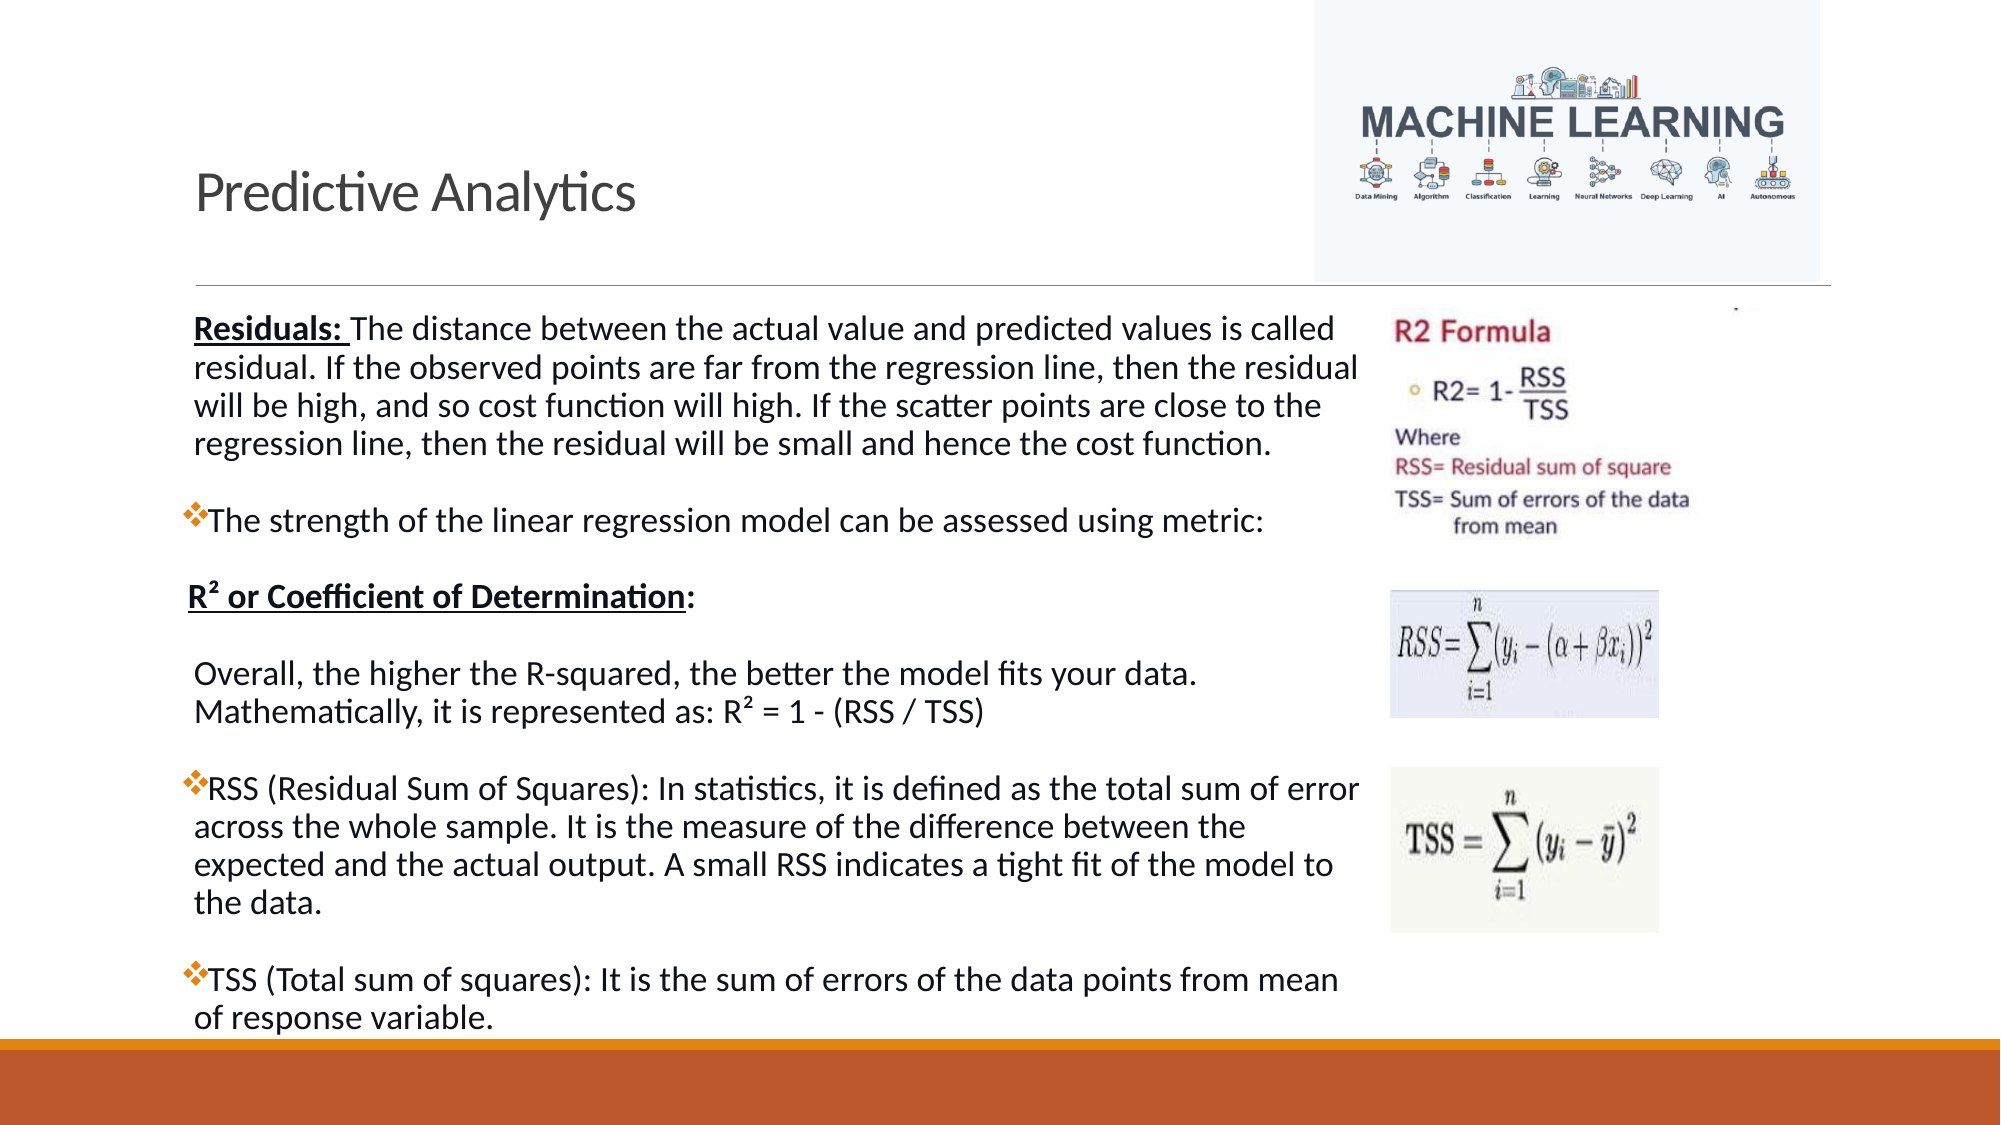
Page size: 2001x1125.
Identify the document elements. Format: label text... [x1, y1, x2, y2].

title Predictive Analytics [180, 47, 1311, 232]
list Residuals: The distance between the actual value and predicted values is called residual. If the observed points are far from the regression line, then the residual will be high, and so cost function will high. If the scatter points are close to the regression line, then the residual will be small and hence the cost function. The strength of the linear regression model can be assessed using metric: R² or Coefficient of Determination: Overall, the higher the R-squared, the better the model fits your data. Mathematically, it is represented as: R² = 1 - (RSS / TSS) RSS (Residual Sum of Squares): In statistics, it is defined as the total sum of error across the whole sample. It is the measure of the difference between the expected and the actual output. A small RSS indicates a tight fit of the model to the data. TSS (Total sum of squares): It is the sum of errors of the data points from mean of response variable. [180, 302, 1376, 1046]
picture [1314, 0, 1821, 283]
picture [1389, 590, 1660, 718]
picture [1389, 767, 1660, 934]
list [1390, 308, 1831, 542]
